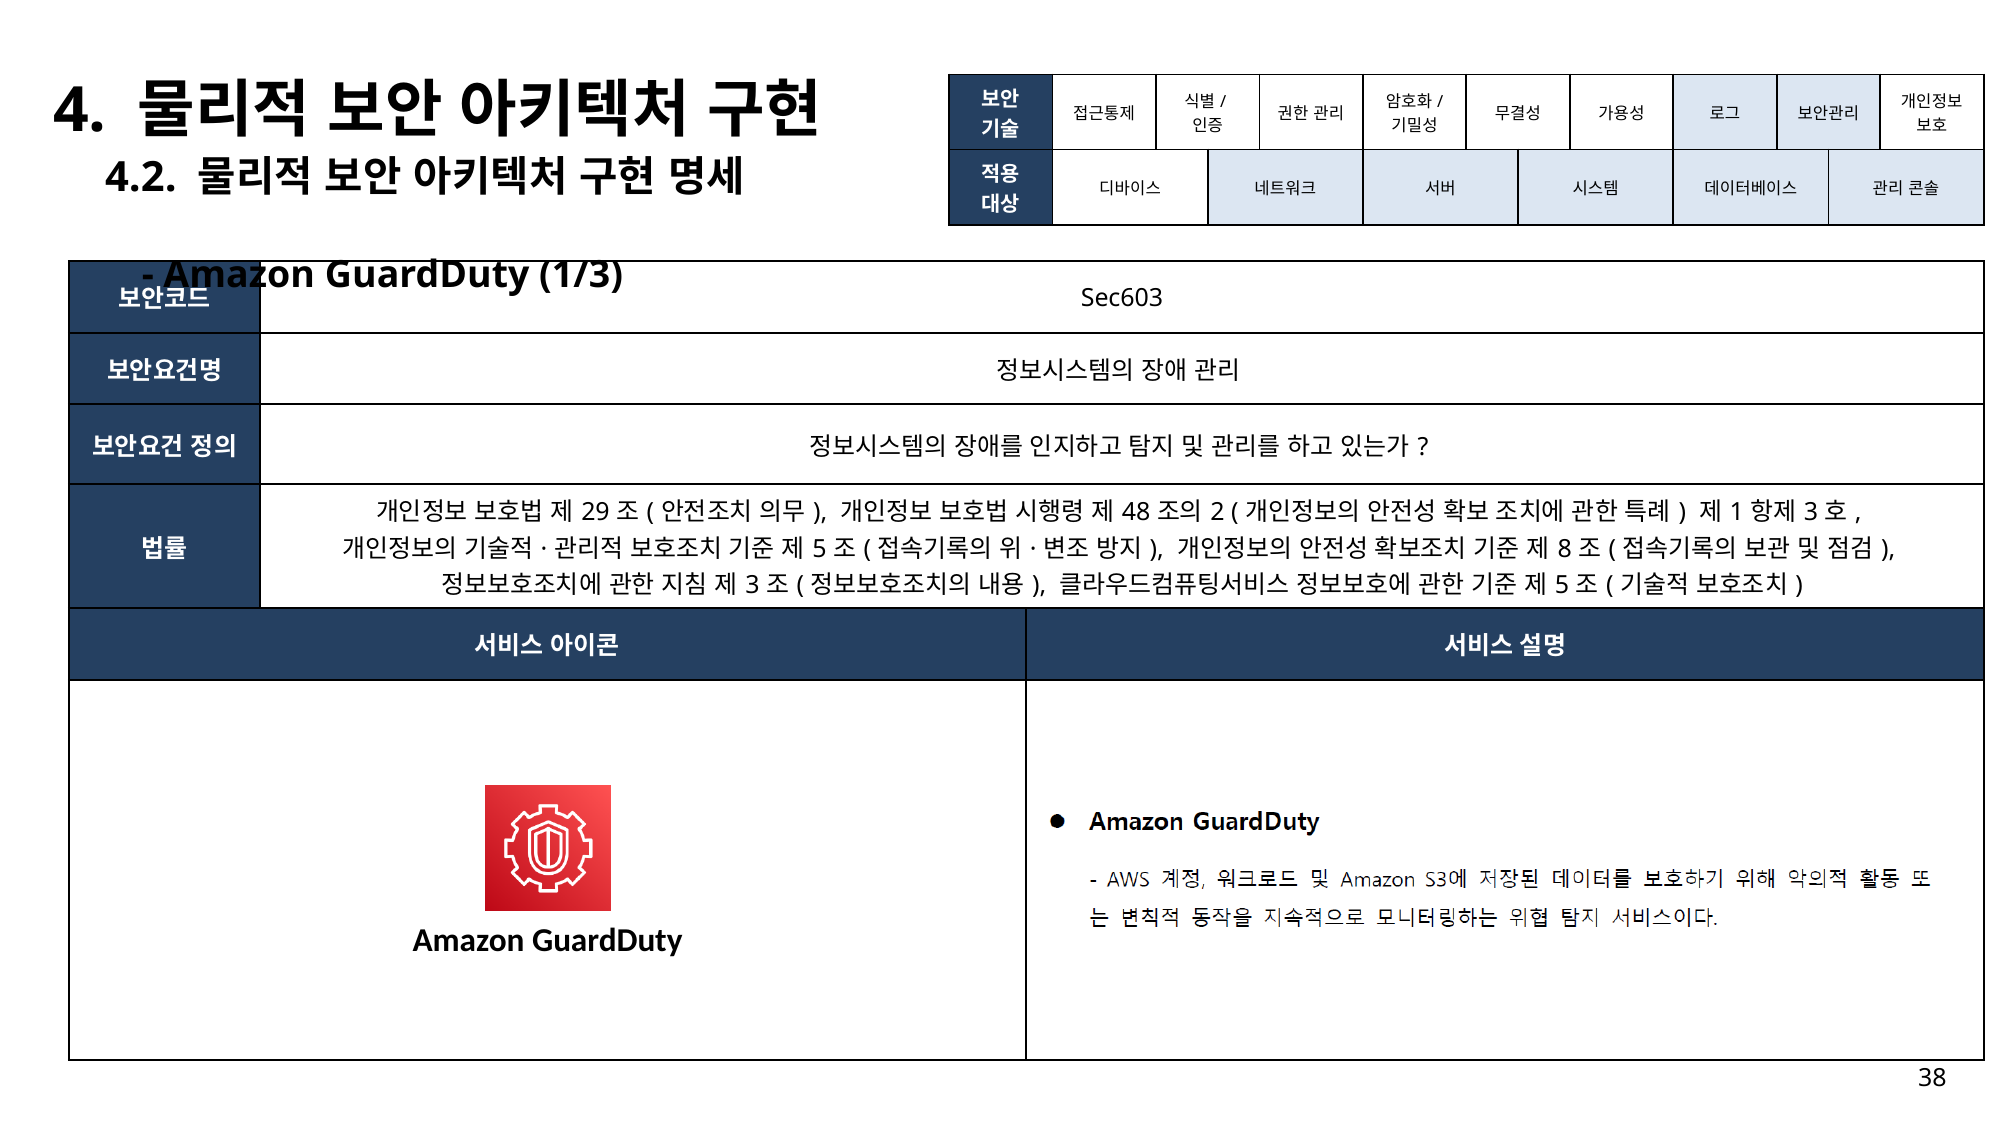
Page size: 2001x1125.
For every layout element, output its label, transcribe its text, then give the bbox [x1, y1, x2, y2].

table_header 식별/인증 [1157, 75, 1259, 149]
table_header 로그 [1674, 75, 1776, 149]
table_header 권한 관리 [1260, 75, 1362, 149]
text_box 4. 물리적 보안 아키텍처 구현 [38, 61, 1044, 152]
table_cell 적용 대상 [950, 150, 1052, 224]
table_cell 보안요건명 [70, 334, 259, 403]
table_header 가용성 [1571, 75, 1672, 149]
table_cell 서버 [1364, 150, 1517, 224]
table_cell [70, 681, 1025, 1059]
table_cell 시스템 [1519, 150, 1672, 224]
table_cell 네트워크 [1209, 150, 1362, 224]
table_cell 관리 콘솔 [1829, 150, 1983, 224]
text_box 4.2. 물리적 보안 아키텍처 구현 명세 - Amazon GuardDuty (1/3) [68, 142, 865, 303]
table_cell 법률 [70, 485, 259, 607]
table_header 무결성 [1467, 75, 1569, 149]
table_header 보안 기술 [1044, 75, 1052, 149]
picture [1043, 808, 1932, 934]
table_cell [1027, 681, 1983, 1059]
table_cell 정보시스템의 장애 관리 [261, 334, 1983, 403]
table_cell 정보시스템의 장애를 인지하고 탐지 및 관리를 하고 있는가? [261, 405, 1983, 483]
table_cell 보안요건 정의 [70, 405, 259, 483]
table_header 보안관리 [1778, 75, 1879, 149]
table_cell 데이터베이스 [1674, 150, 1828, 224]
table_cell 디바이스 [1053, 150, 1207, 224]
table_header Sec603 [261, 262, 1983, 332]
text_box Amazon GuardDuty [311, 910, 784, 966]
slide_number 38 [1728, 1053, 1962, 1094]
table_cell 서비스 아이콘 [70, 609, 1025, 679]
table_header 암호화/ 기밀성 [1364, 75, 1465, 149]
table_header 보안코드 [70, 303, 259, 332]
table_cell 개인정보 보호법 제29조(안전조치 의무), 개인정보 보호법 시행령 제48조의2 (개인정보의 안전성 확보 조치에 관한 특례) 제1항제3호, 개인정보의 기술적·관리적 보호조치 기준 제5조(접속기록의 위·변조 방지), 개인정보의 안전성 확보조치 기준 제8조(접속기록의 보관 및 점검), 정보보호조치에 관한 지침 제3조(정보보호조치의 내용), 클라우드컴퓨팅서비스 정보보호에 관한 기준 제5조(기술적 보호조치) [261, 485, 1983, 607]
table_header 접근통제 [1053, 75, 1155, 149]
table_cell 서비스 설명 [1027, 609, 1983, 679]
table_header 개인정보 보호 [1881, 75, 1983, 149]
picture [485, 785, 611, 912]
